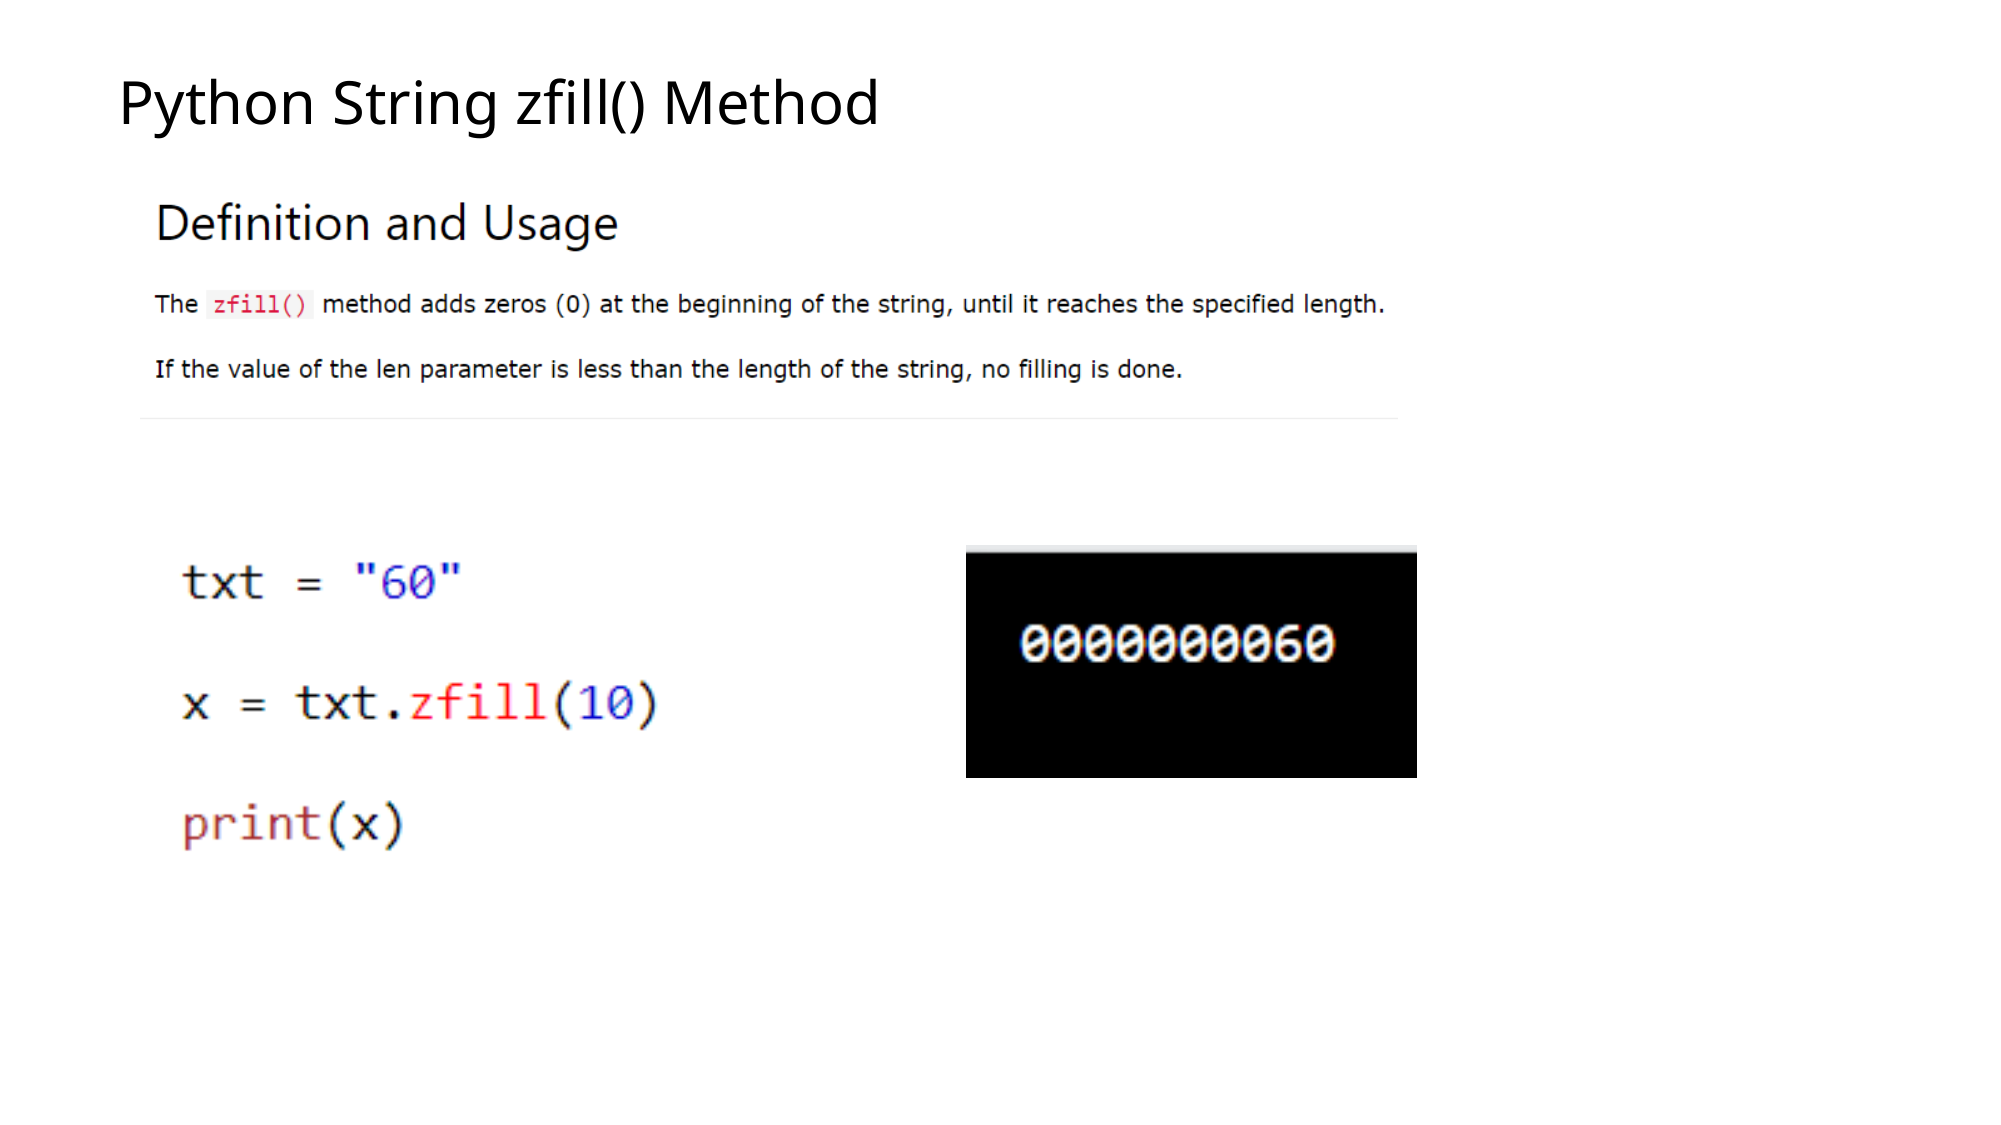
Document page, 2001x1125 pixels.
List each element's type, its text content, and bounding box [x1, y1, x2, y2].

picture [966, 545, 1417, 778]
picture [159, 539, 762, 925]
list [140, 200, 1397, 433]
title Python String zfill() Method [103, 0, 1829, 218]
